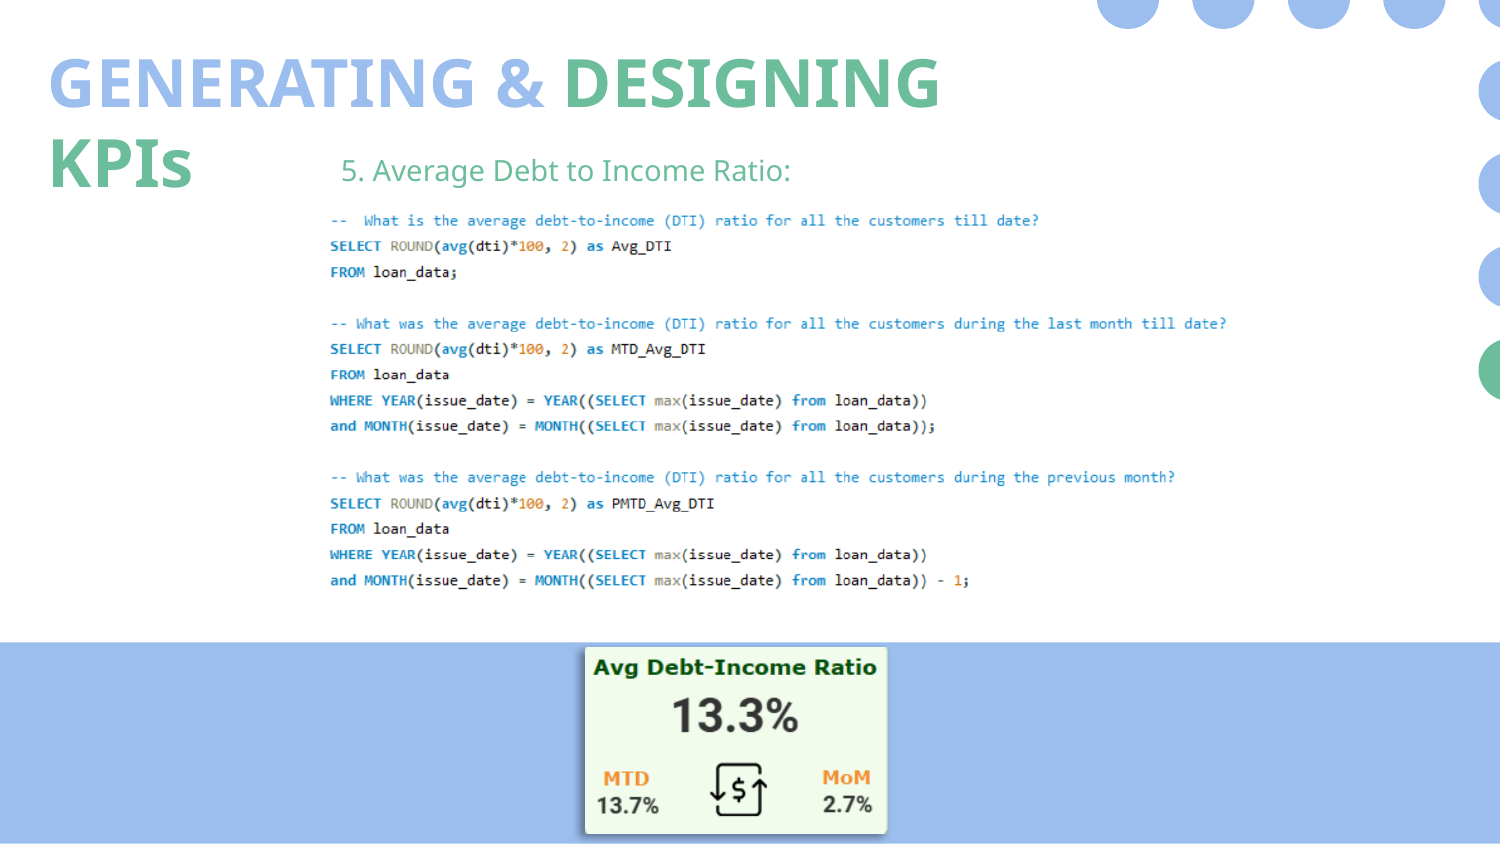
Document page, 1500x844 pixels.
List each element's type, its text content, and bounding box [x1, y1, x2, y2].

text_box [325, 144, 1245, 602]
picture [585, 646, 888, 834]
title GENERATING & DESIGNING KPIs [32, 26, 1091, 121]
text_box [1096, 0, 1500, 402]
